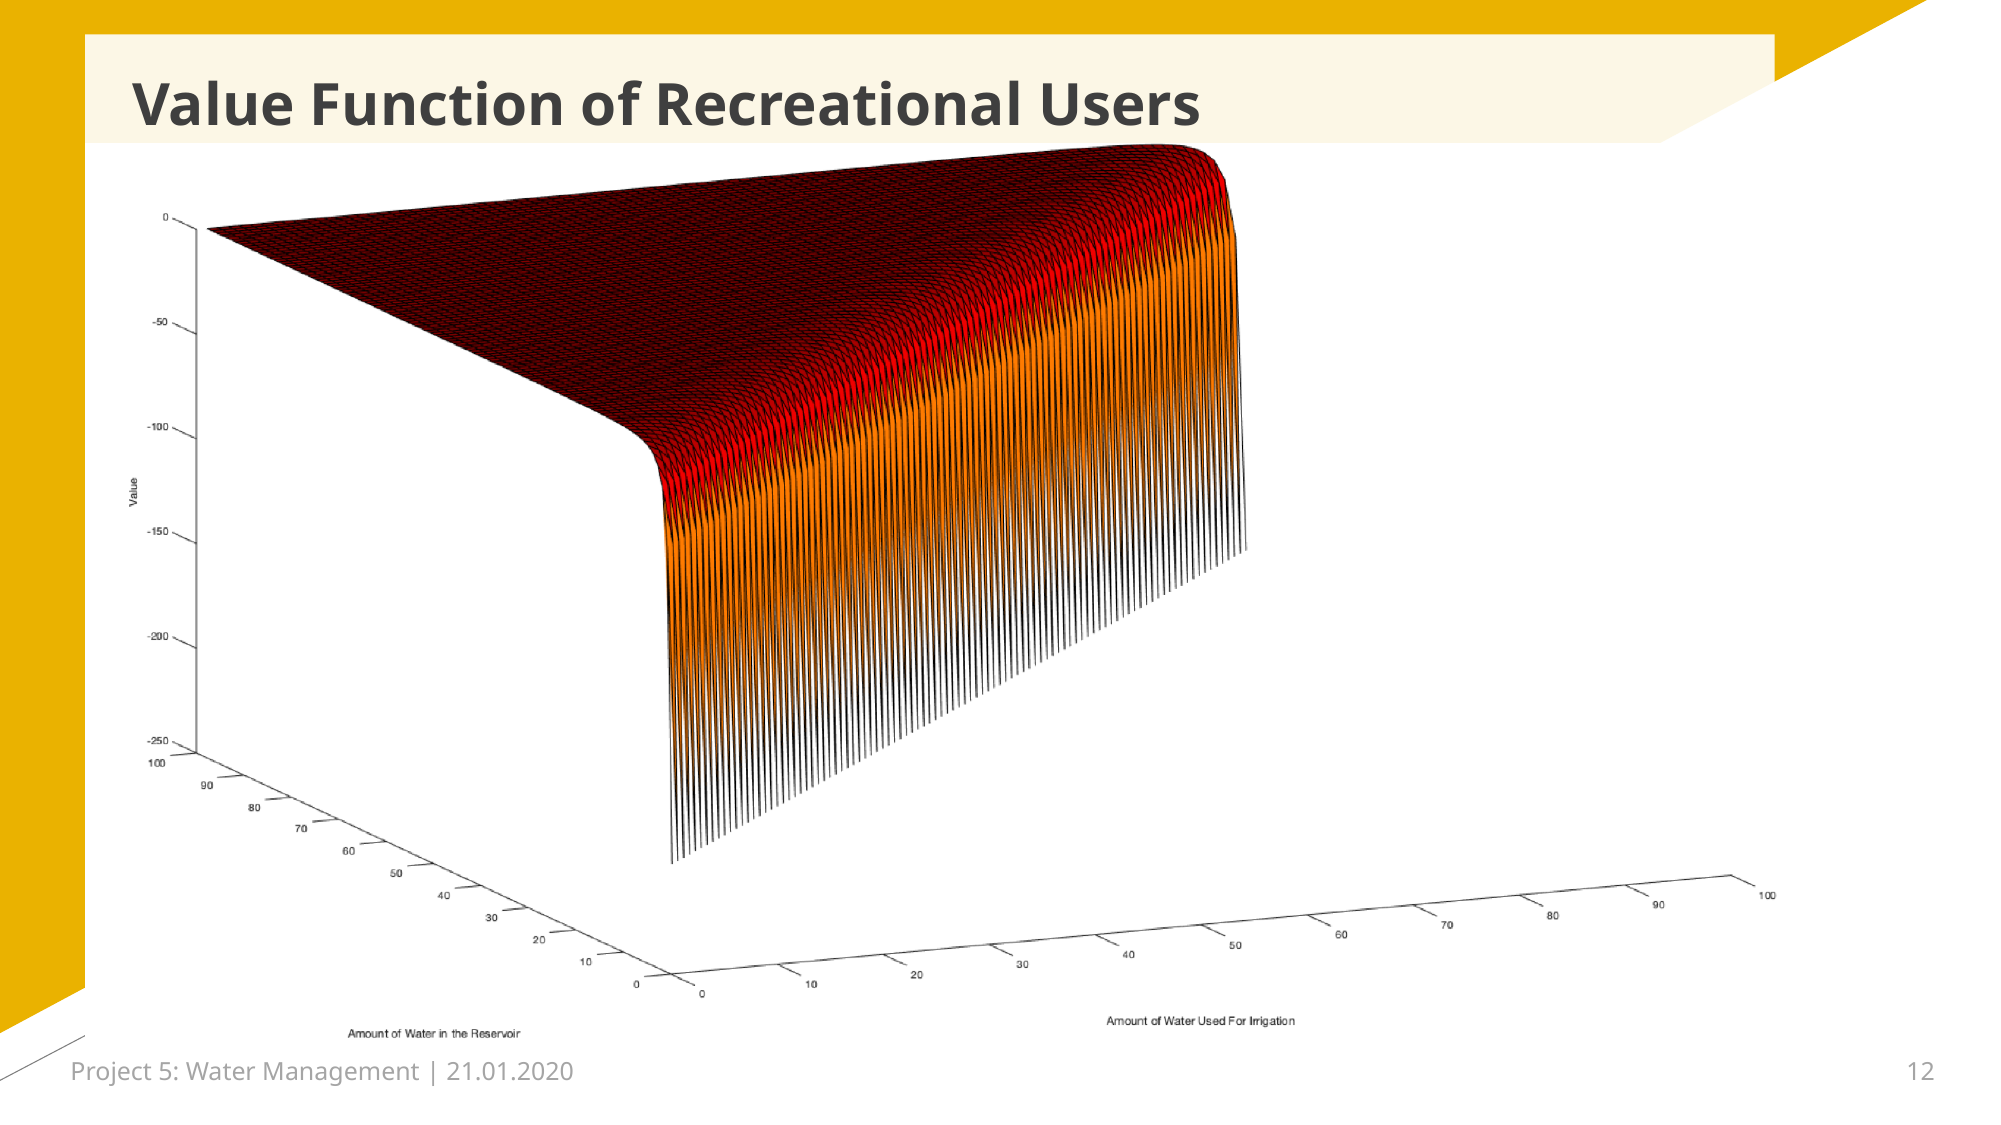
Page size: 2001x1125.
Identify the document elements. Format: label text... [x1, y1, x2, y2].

picture [85, 143, 1885, 1052]
title Value Function of Recreational Users [85, 34, 1775, 143]
slide_number 11 [1828, 1042, 1950, 1103]
footer Project 5: Water Management | 21.01.2020 [55, 1042, 731, 1103]
